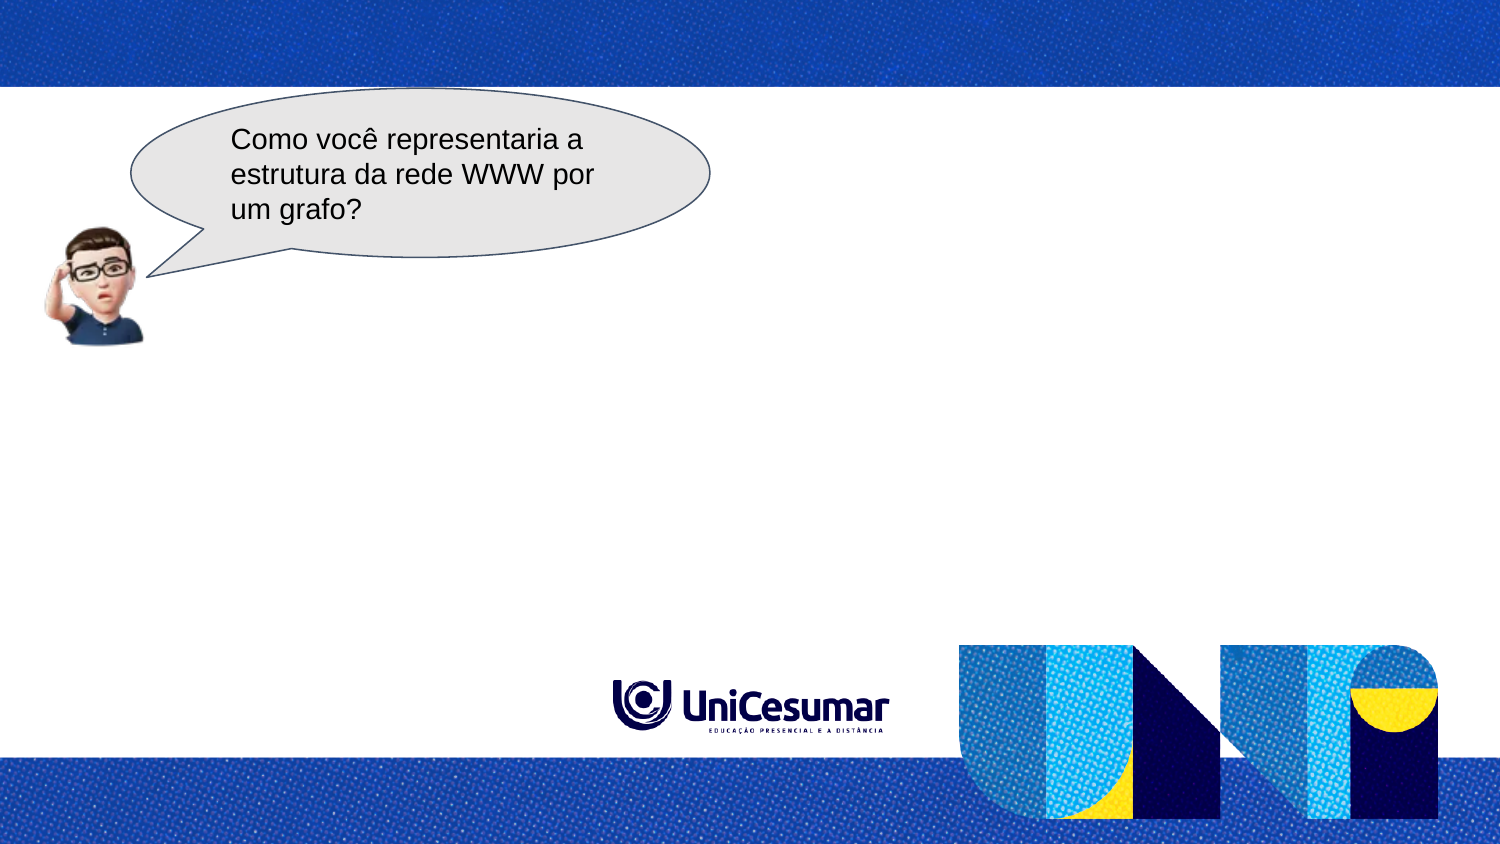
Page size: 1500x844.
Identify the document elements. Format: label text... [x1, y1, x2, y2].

text_box Como você representaria a estrutura da rede WWW por um grafo? [130, 88, 710, 271]
picture [0, 0, 1500, 844]
